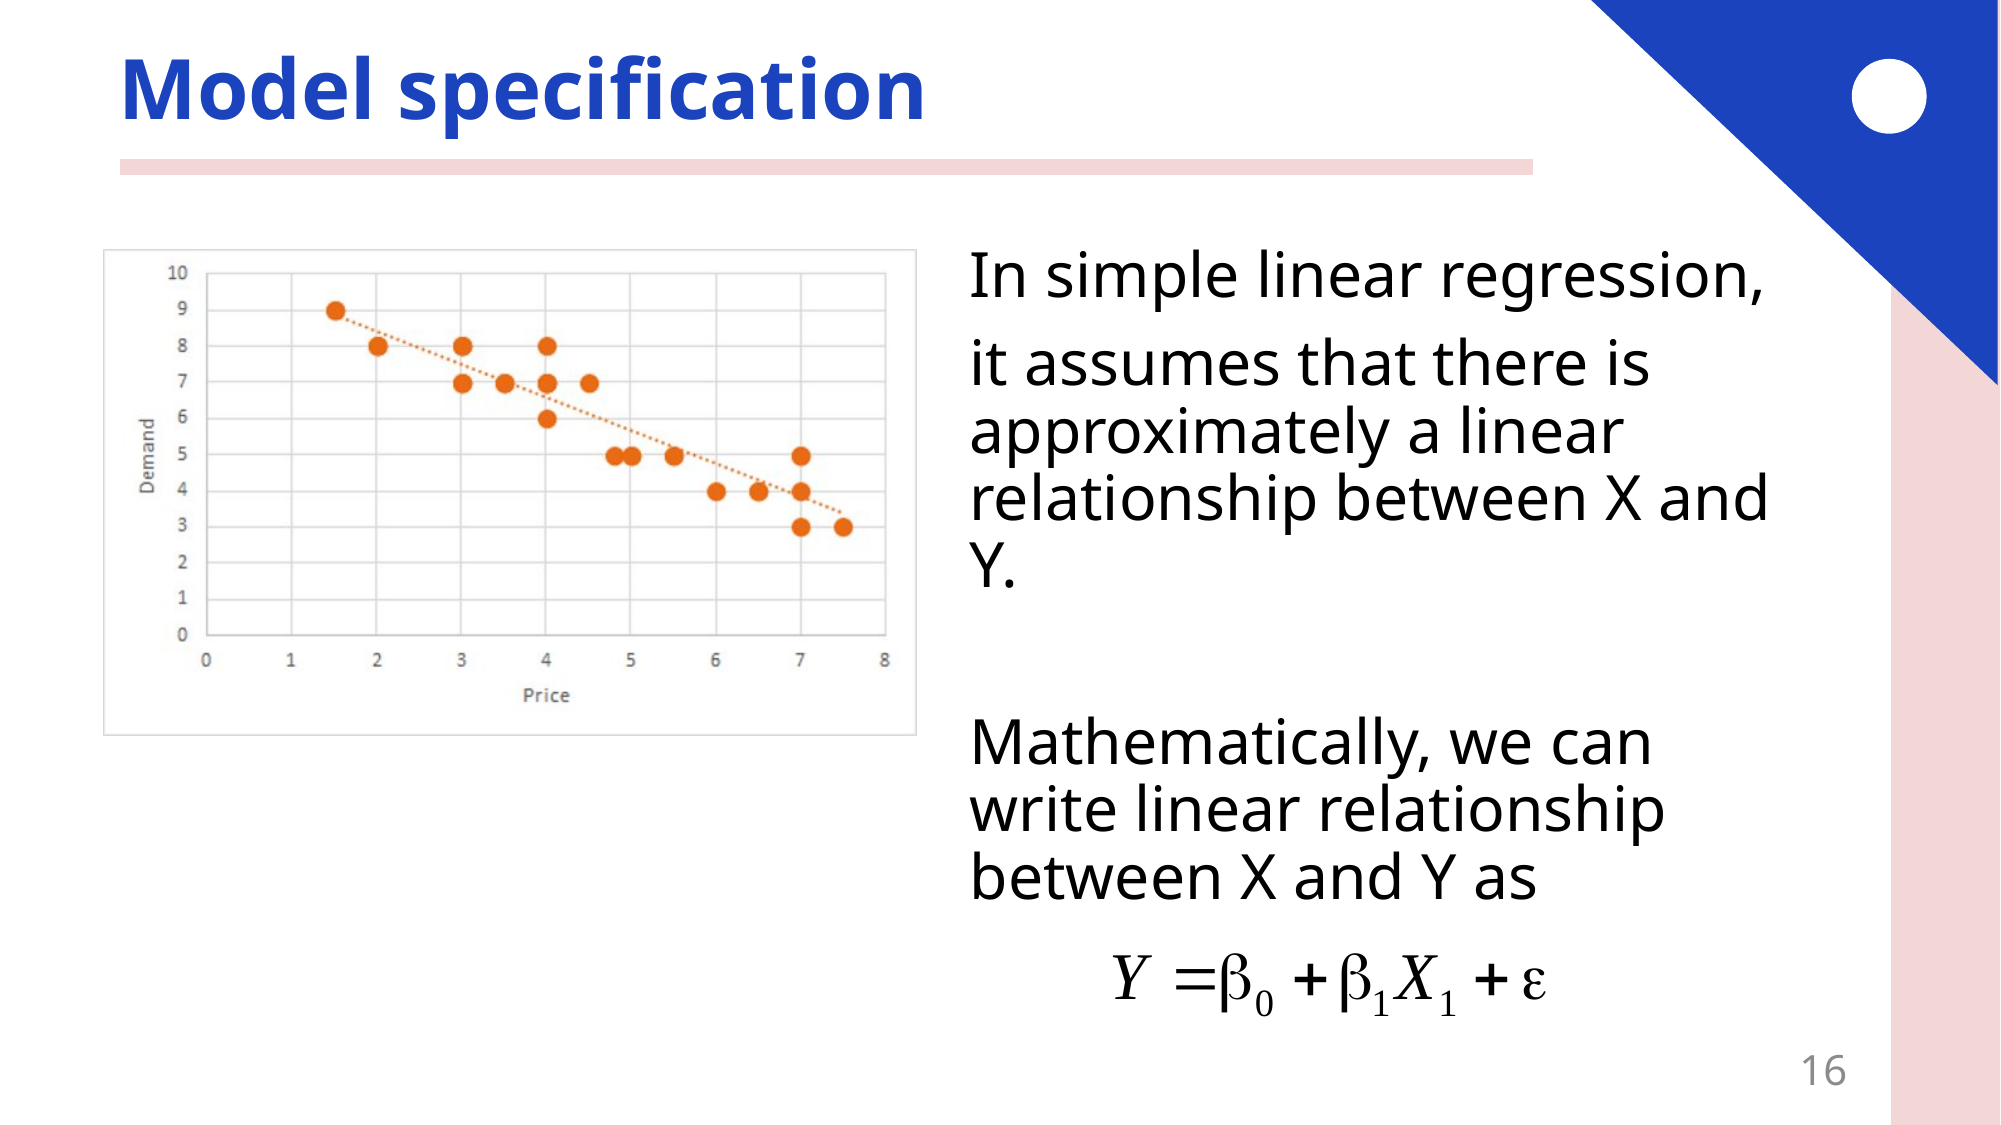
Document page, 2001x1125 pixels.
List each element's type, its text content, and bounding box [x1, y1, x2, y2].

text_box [1110, 943, 1555, 1023]
picture [103, 249, 917, 736]
title Model specification [103, 32, 1829, 154]
slide_number 16 [1412, 1042, 1863, 1103]
list In simple linear regression, it assumes that there is approximately a linear relationship between X and Y. Mathematically, we can write linear relationship between X and Y as [954, 235, 1832, 1023]
